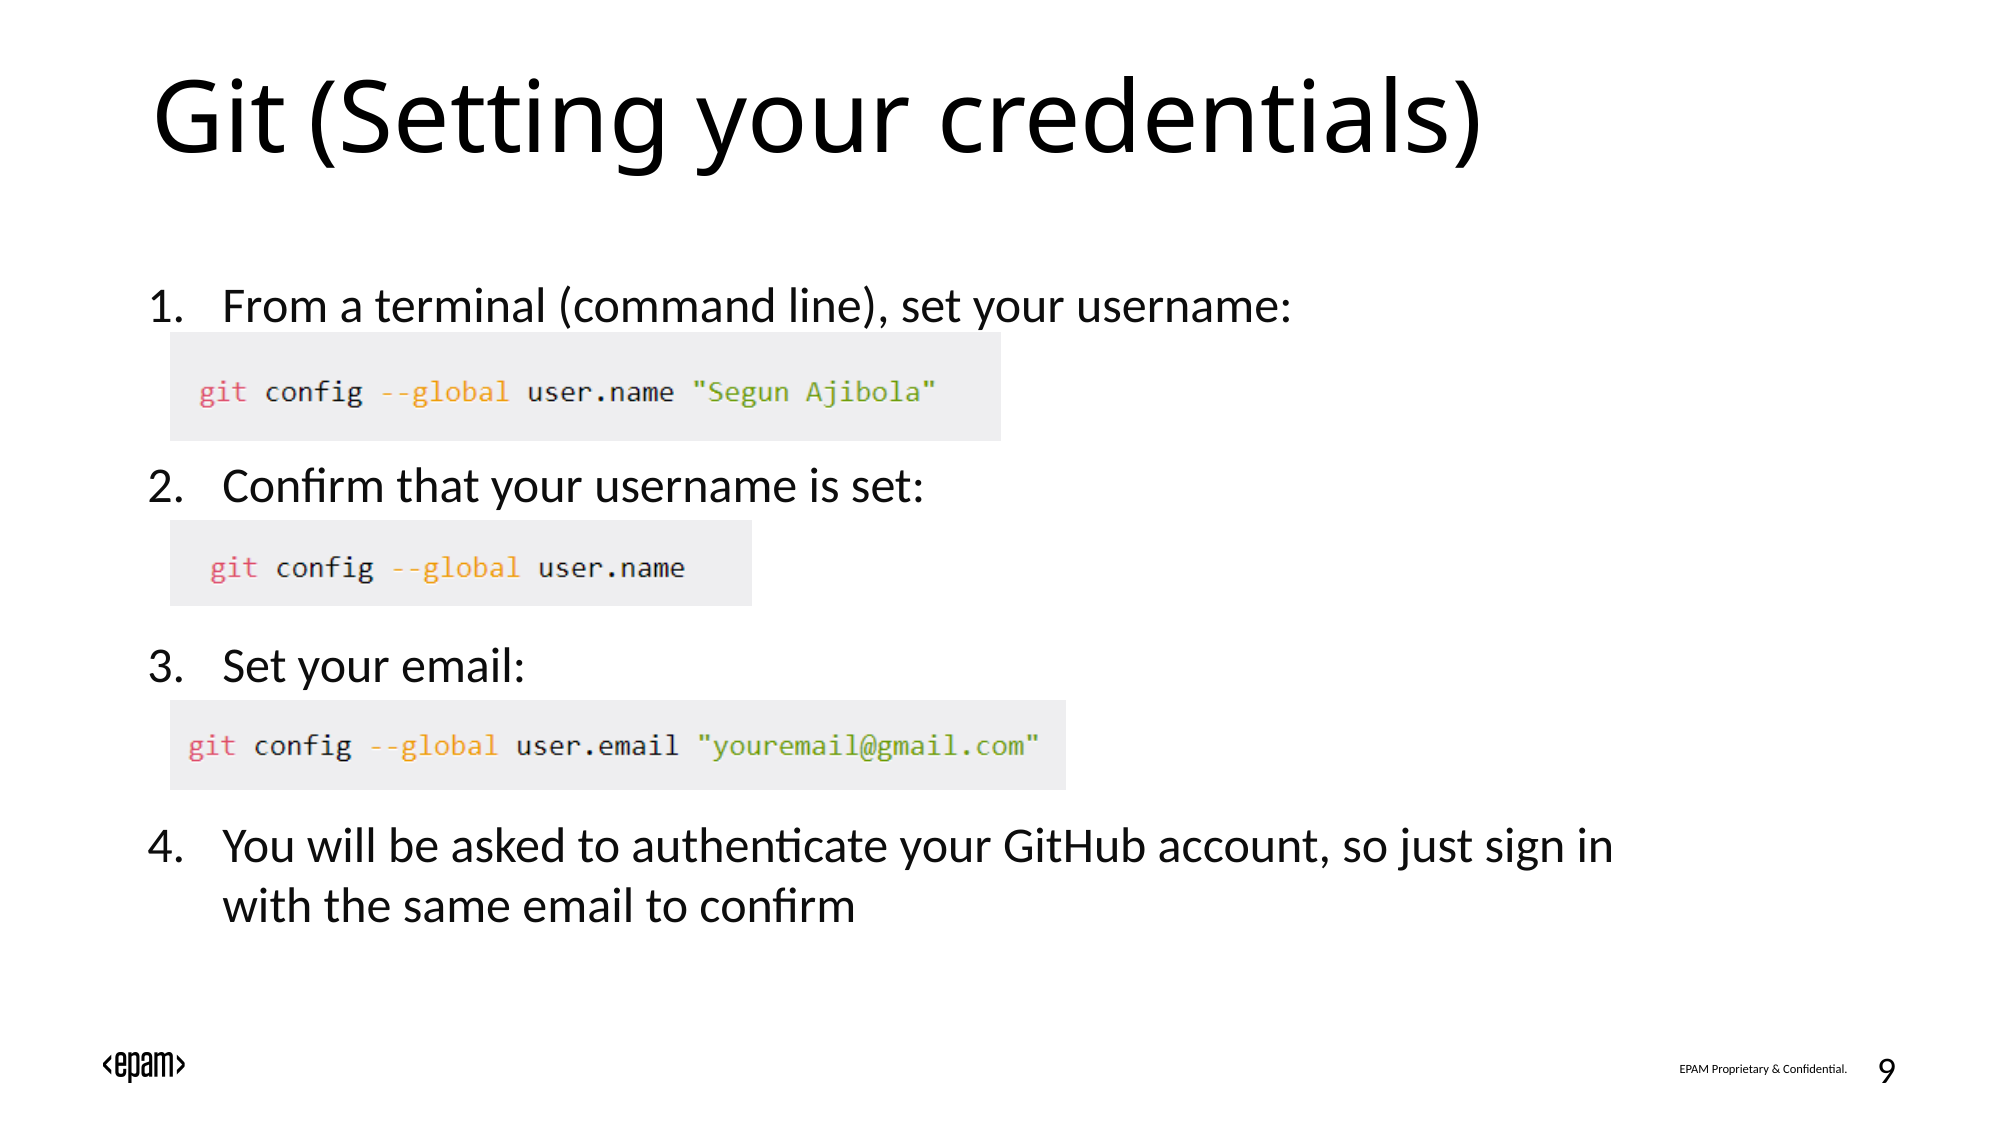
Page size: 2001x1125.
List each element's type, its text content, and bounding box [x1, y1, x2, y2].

picture [170, 520, 752, 606]
text_box From a terminal (command line), set your username: Confirm that your username is set: Set your email: You will be asked to authenticate your GitHub account, so just sign in with the same email to confirm [132, 265, 1678, 1001]
picture [170, 700, 1066, 790]
picture [170, 332, 1001, 441]
title Git (Setting your credentials) [151, 52, 1581, 158]
